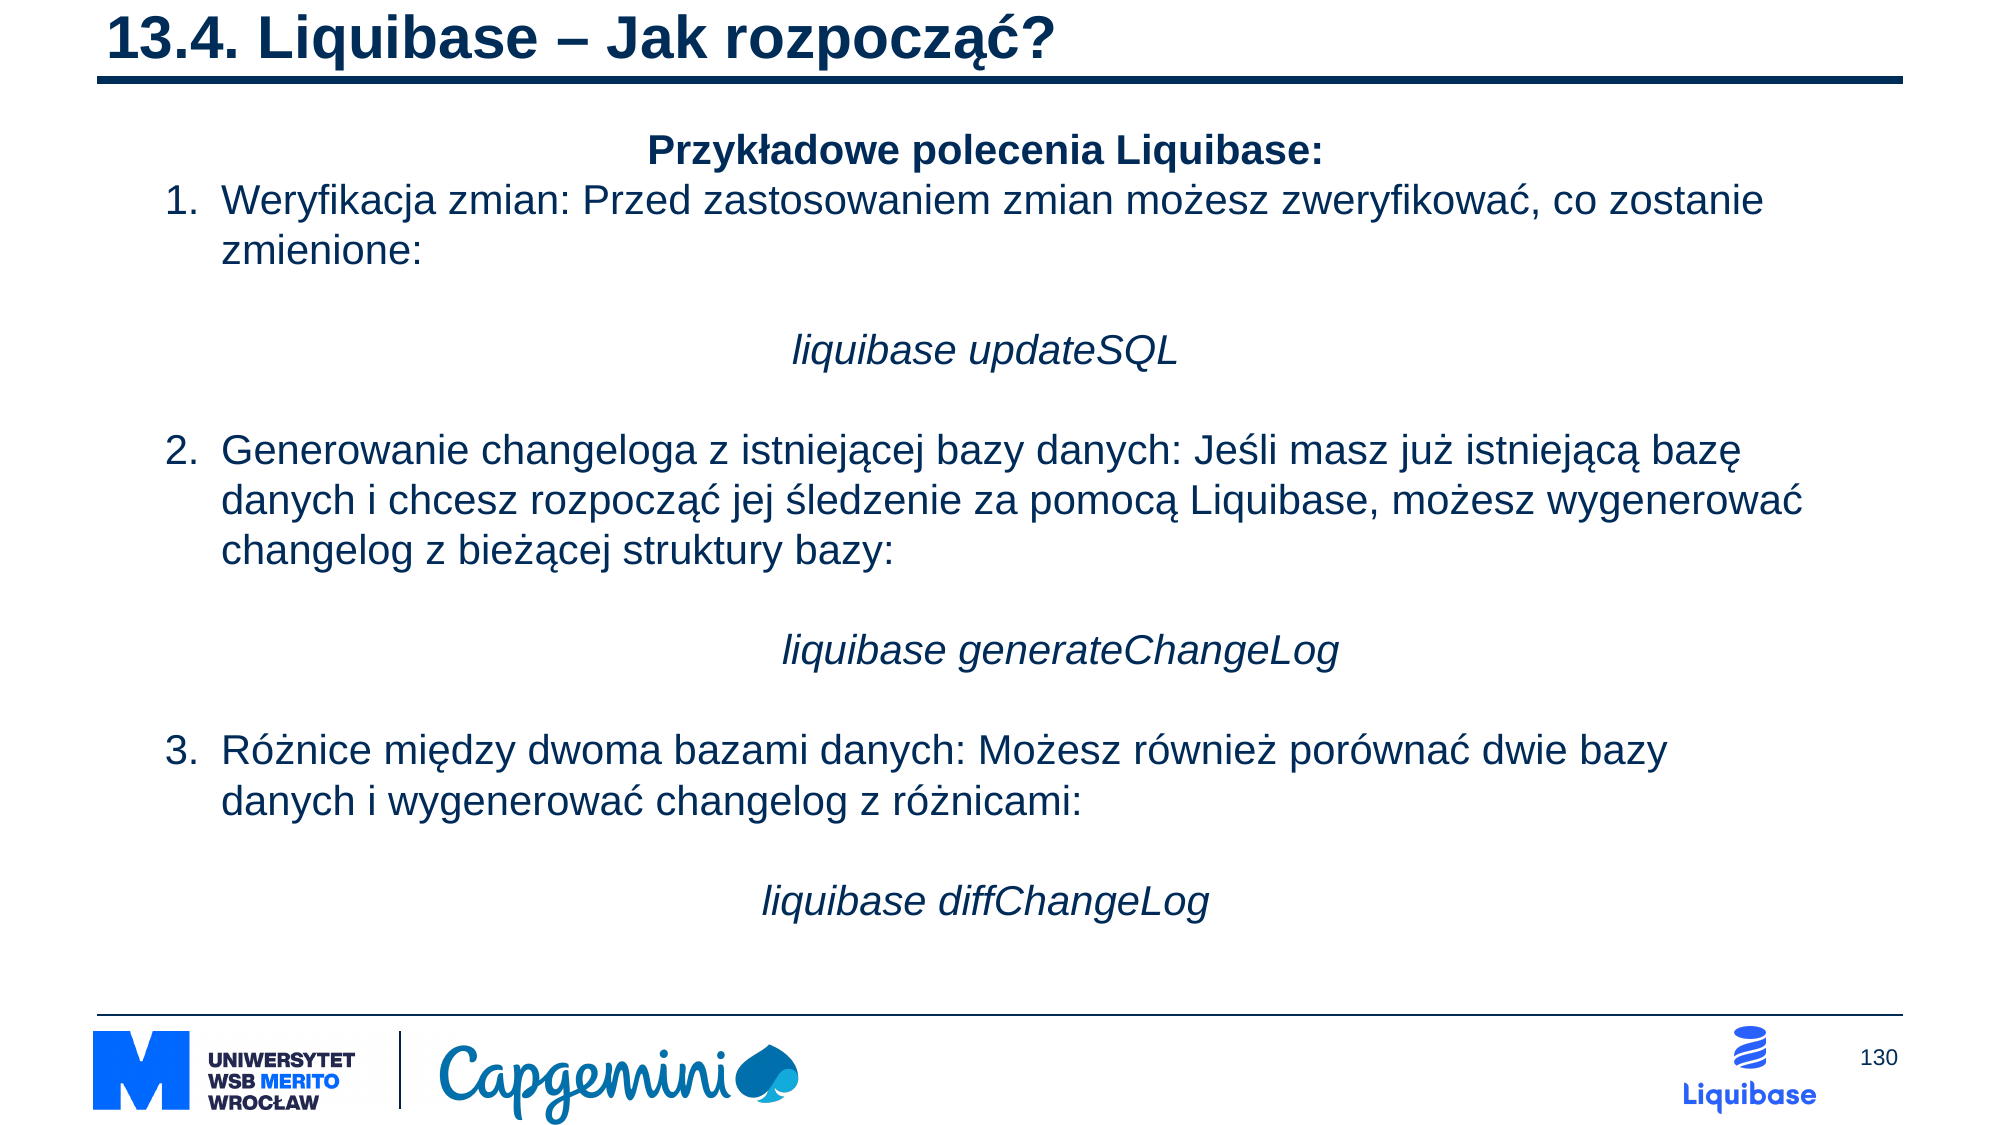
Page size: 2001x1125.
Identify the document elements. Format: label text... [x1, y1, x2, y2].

picture [1683, 1026, 1816, 1114]
slide_number 130 [1820, 1042, 1899, 1071]
text_box Przykładowe polecenia Liquibase: Weryfikacja zmian: Przed zastosowaniem zmian możesz zweryfikować, co zostanie zmienione: liquibase updateSQL Generowanie changeloga z istniejącej bazy danych: Jeśli masz już istniejącą bazę danych i chcesz rozpocząć jej śledzenie za pomocą Liquibase, możesz wygenerować changelog z bieżącej struktury bazy: liquibase generateChangeLog Różnice między dwoma bazami danych: Możesz również porównać dwie bazy danych i wygenerować changelog z różnicami: liquibase diffChangeLog [150, 115, 1822, 931]
picture [401, 962, 813, 1125]
title 13.4. Liquibase – Jak rozpocząć? [105, 6, 1822, 80]
picture [93, 1030, 399, 1110]
